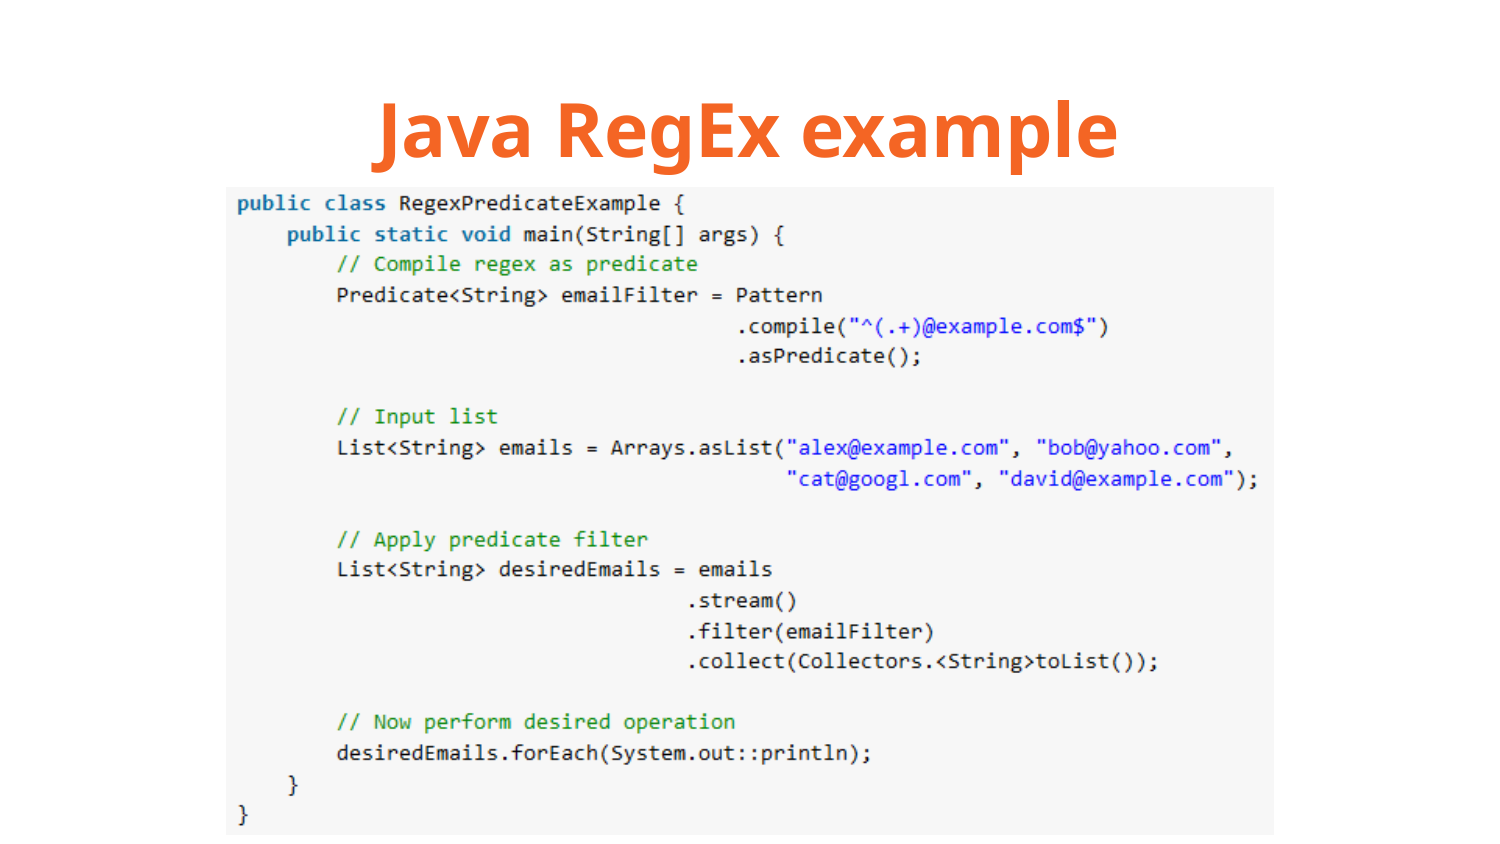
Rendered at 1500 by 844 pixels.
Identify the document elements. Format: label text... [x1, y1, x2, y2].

title Java RegEx example [49, 67, 1448, 173]
picture [226, 186, 1274, 836]
